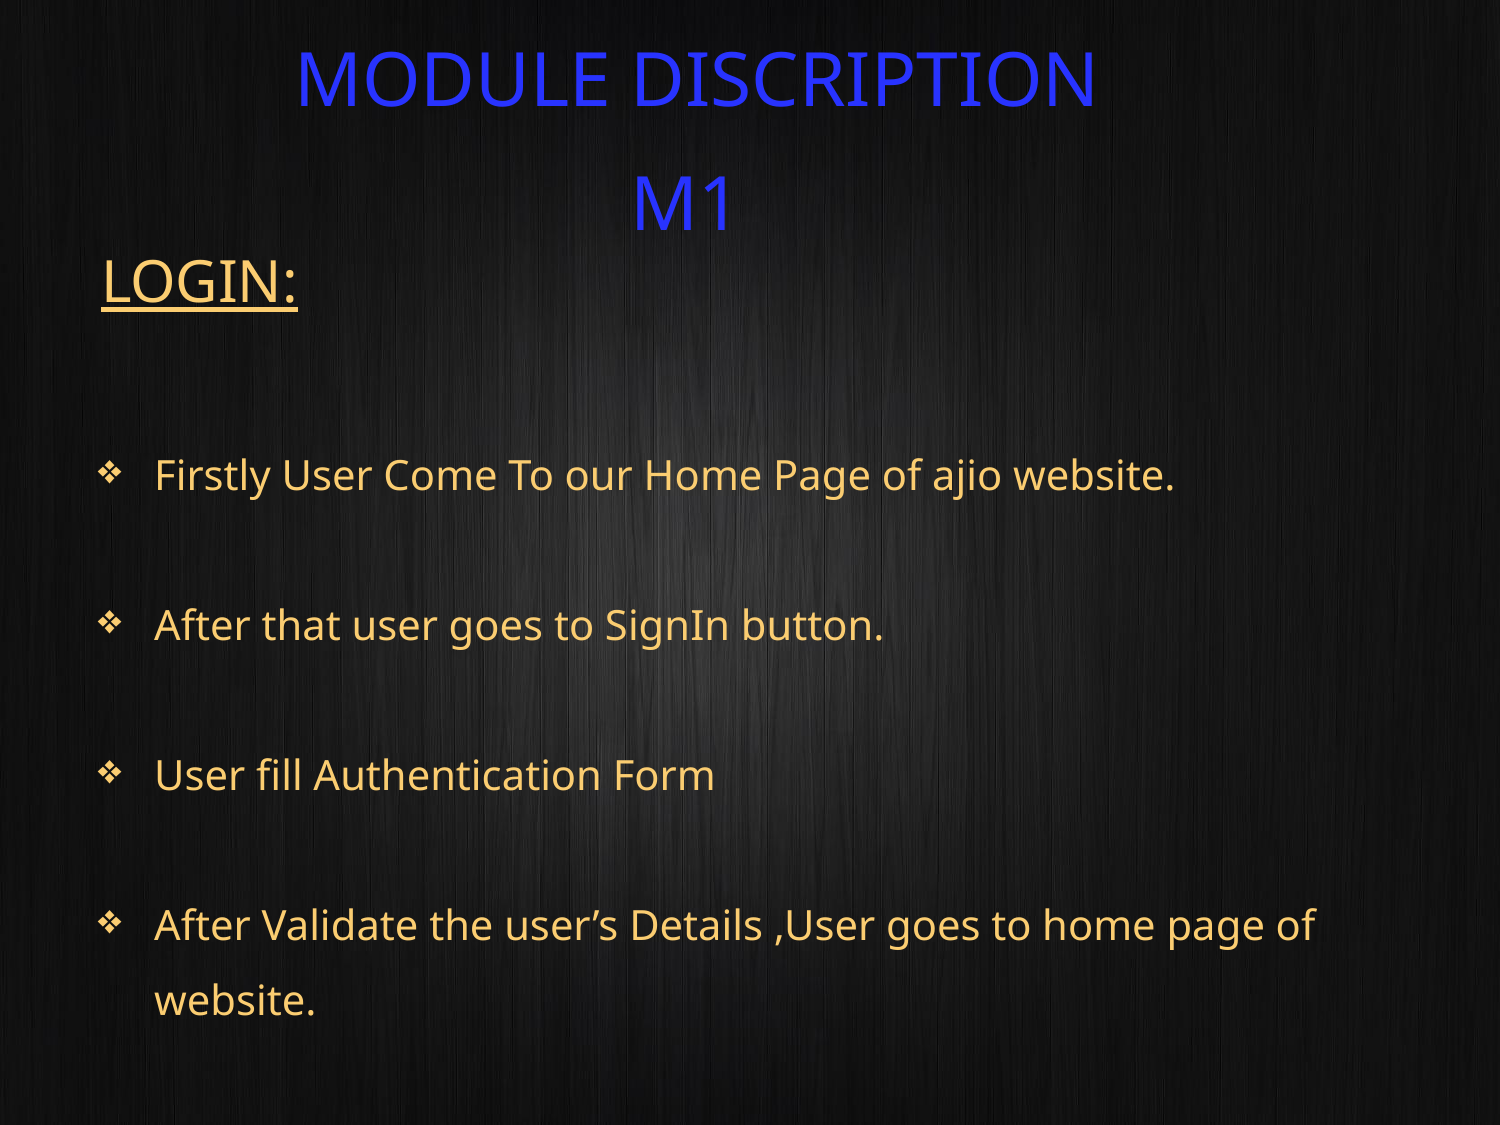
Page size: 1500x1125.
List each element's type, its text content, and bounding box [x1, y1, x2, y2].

text_box MODULE DISCRIPTION [286, 23, 1185, 129]
text_box M1 [623, 147, 1500, 253]
text_box LOGIN: [93, 237, 542, 322]
text_box Firstly User Come To our Home Page of ajio website. After that user goes to SignIn button. User fill Authentication Form After Validate the user’s Details ,User goes to home page of website. [90, 376, 1474, 1125]
picture [0, 0, 1500, 1125]
